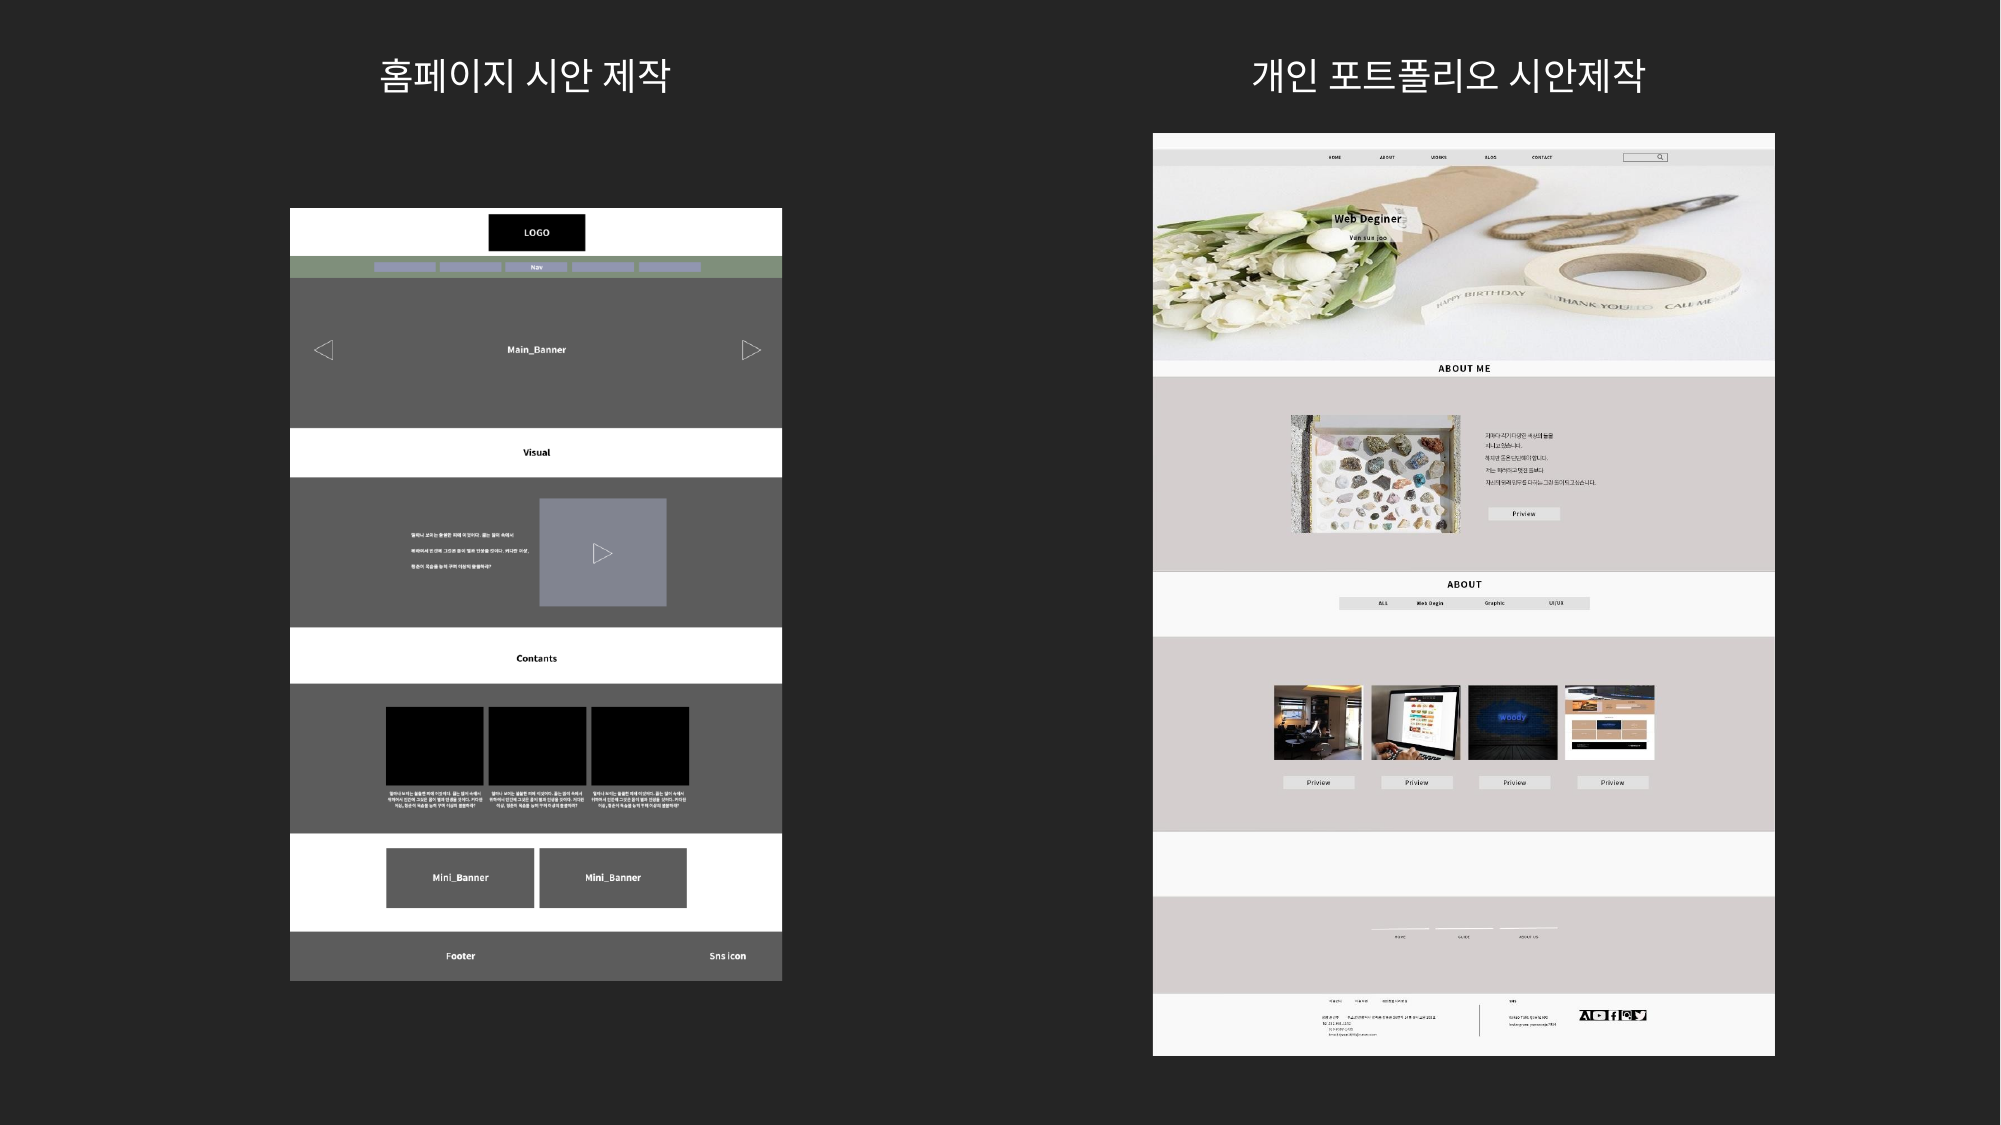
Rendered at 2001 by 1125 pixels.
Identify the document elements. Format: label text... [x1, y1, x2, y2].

text_box 개인 포트폴리오 시안제작 [1249, 51, 1693, 99]
text_box 홈페이지 시안 제작 [377, 51, 709, 99]
text_box [1152, 133, 1775, 1056]
text_box [290, 208, 783, 981]
